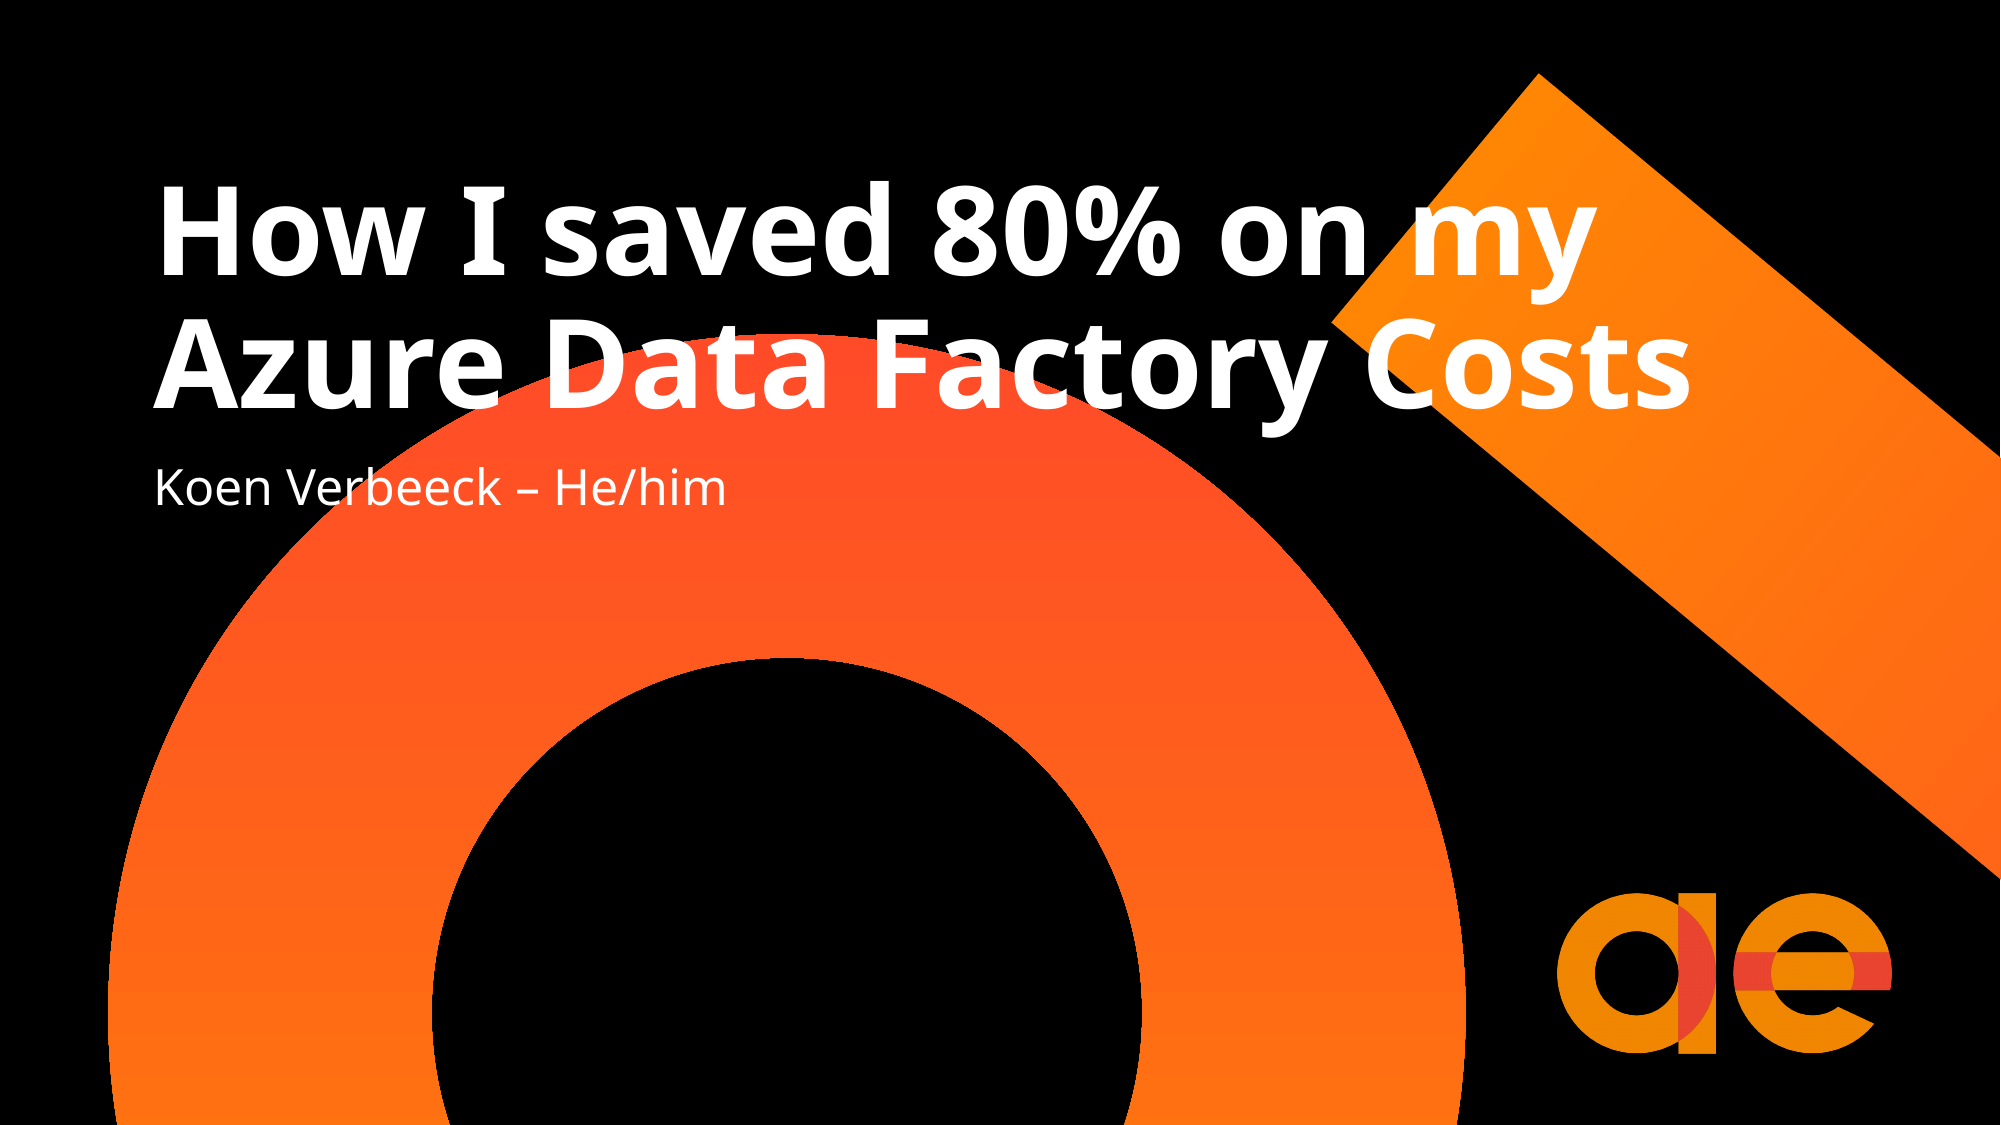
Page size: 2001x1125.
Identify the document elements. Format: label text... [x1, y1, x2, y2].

subtitle Koen Verbeeck – He/him [138, 454, 1397, 575]
picture [1557, 893, 1892, 1054]
title How I saved 80% on my Azure Data Factory Costs [138, 131, 1752, 444]
